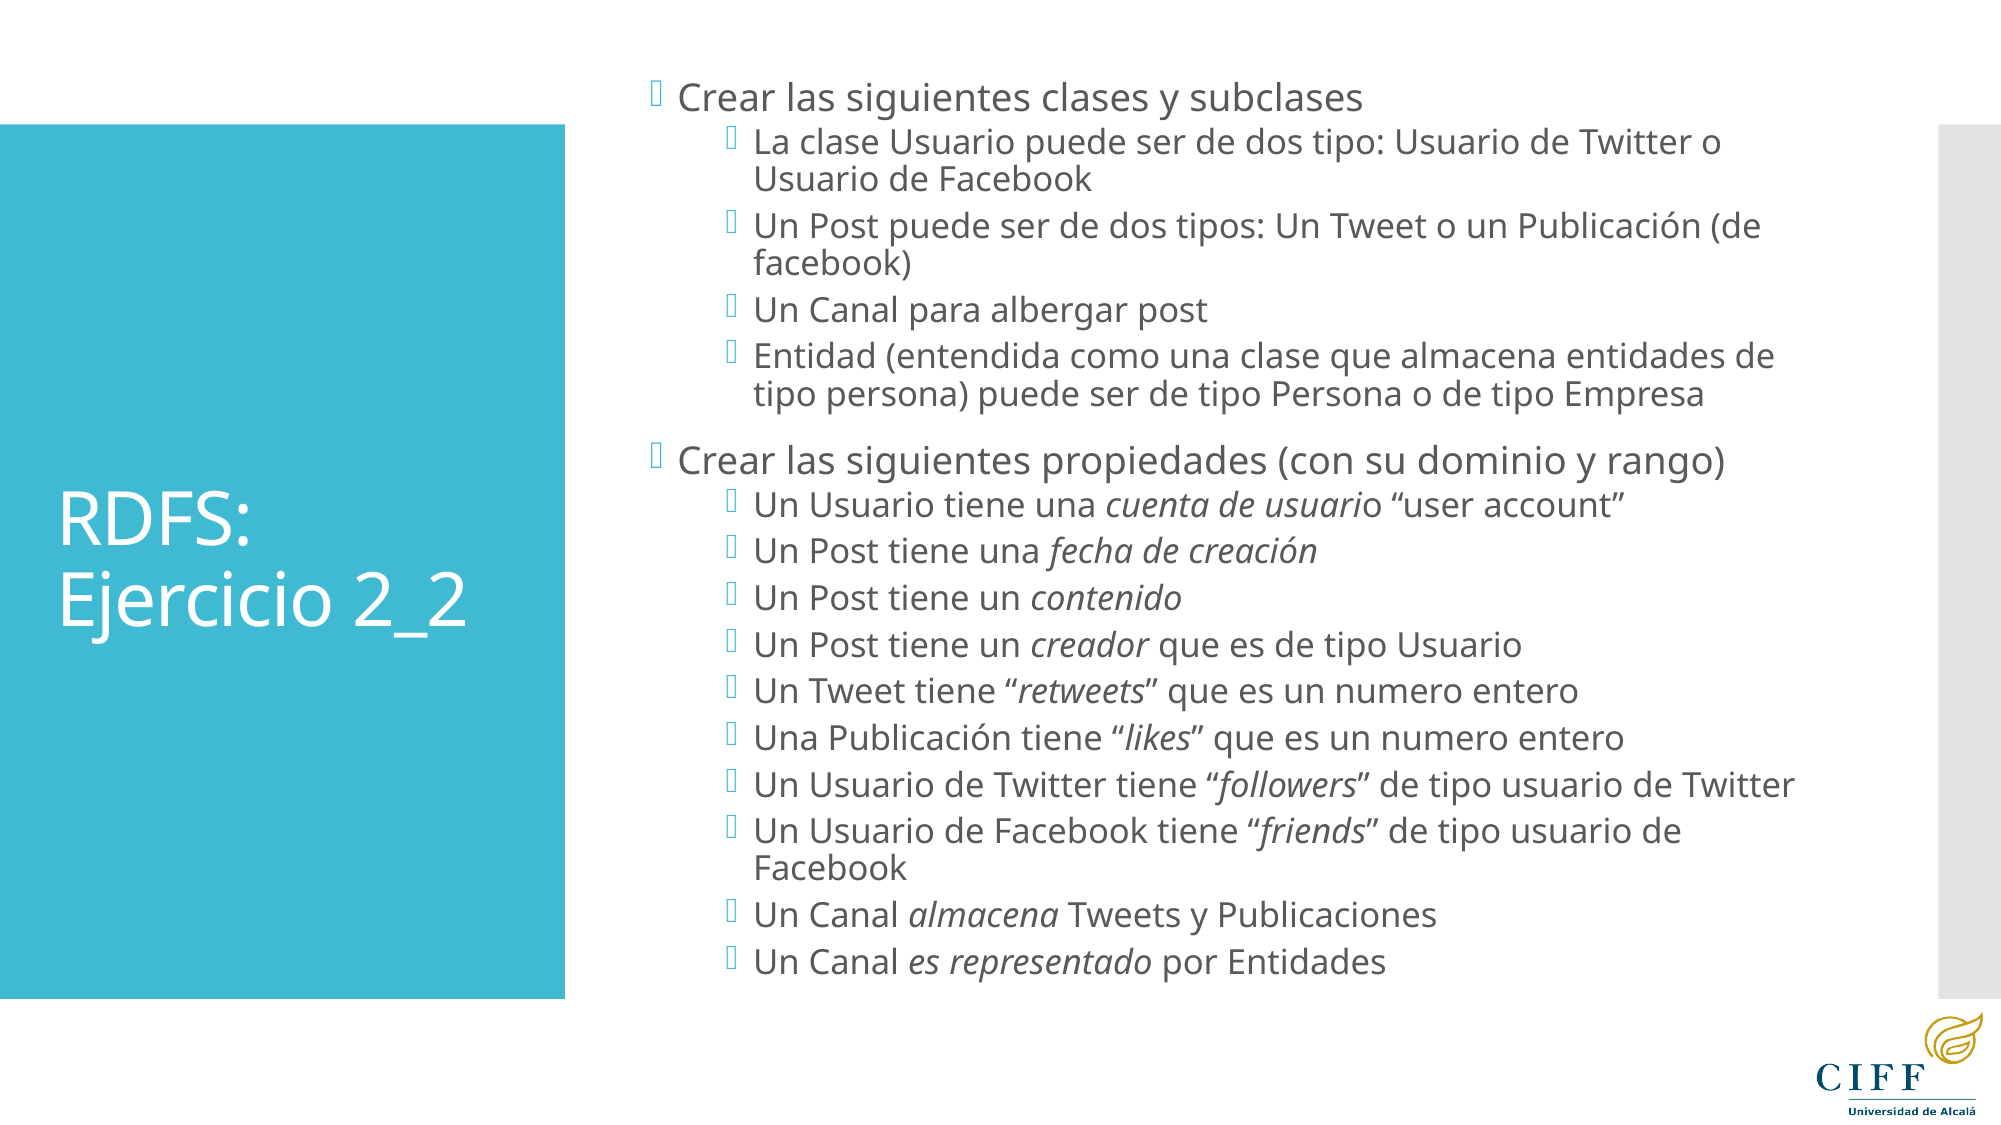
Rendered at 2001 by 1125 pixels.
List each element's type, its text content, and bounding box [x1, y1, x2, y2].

title RDFS: Ejercicio 2_2 [41, 184, 525, 940]
picture [1788, 990, 2000, 1125]
list Crear las siguientes clases y subclases La clase Usuario puede ser de dos tipo: Usuario de Twitter o Usuario de Facebook Un Post puede ser de dos tipos: Un Tweet o un Publicación (de facebook) Un Canal para albergar post Entidad (entendida como una clase que almacena entidades de tipo persona) puede ser de tipo Persona o de tipo Empresa Crear las siguientes propiedades (con su dominio y rango) Un Usuario tiene una cuenta de usuario “user account” Un Post tiene una fecha de creación Un Post tiene un contenido Un Post tiene un creador que es de tipo Usuario Un Tweet tiene “retweets” que es un numero entero Una Publicación tiene “likes” que es un numero entero Un Usuario de Twitter tiene “followers” de tipo usuario de Twitter Un Usuario de Facebook tiene “friends” de tipo usuario de Facebook Un Canal almacena Tweets y Publicaciones Un Canal es representado por Entidades [634, 69, 1835, 991]
